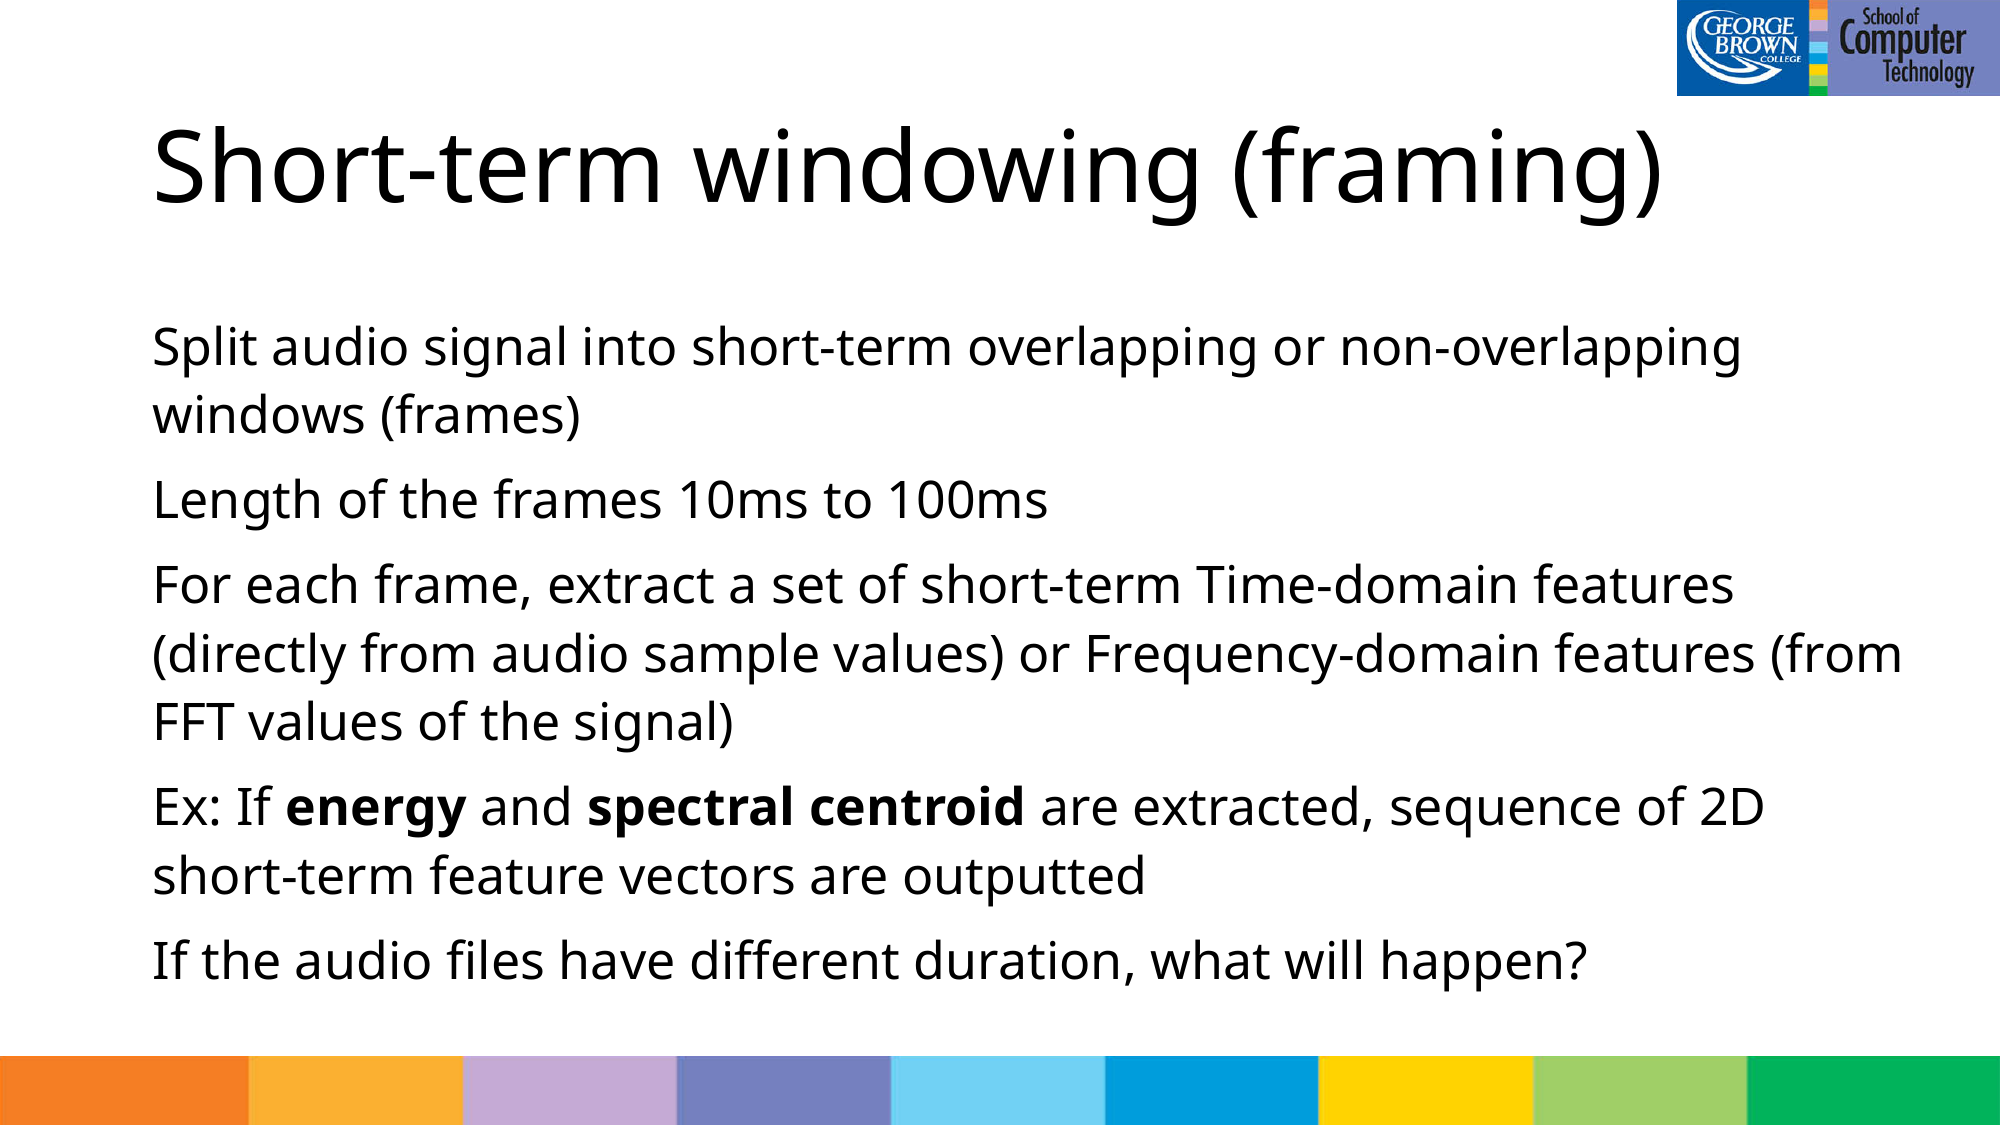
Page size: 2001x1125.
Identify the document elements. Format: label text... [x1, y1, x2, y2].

list Split audio signal into short-term overlapping or non-overlapping windows (frames) Length of the frames 10ms to 100ms For each frame, extract a set of short-term Time-domain features (directly from audio sample values) or Frequency-domain features (from FFT values of the signal) Ex: If energy and spectral centroid are extracted, sequence of 2D short-term feature vectors are outputted If the audio files have different duration, what will happen? [137, 299, 1932, 1014]
picture [1677, 0, 2000, 96]
picture [0, 1056, 1105, 1125]
title Short-term windowing (framing) [137, 59, 1975, 281]
picture [1318, 1056, 2000, 1125]
